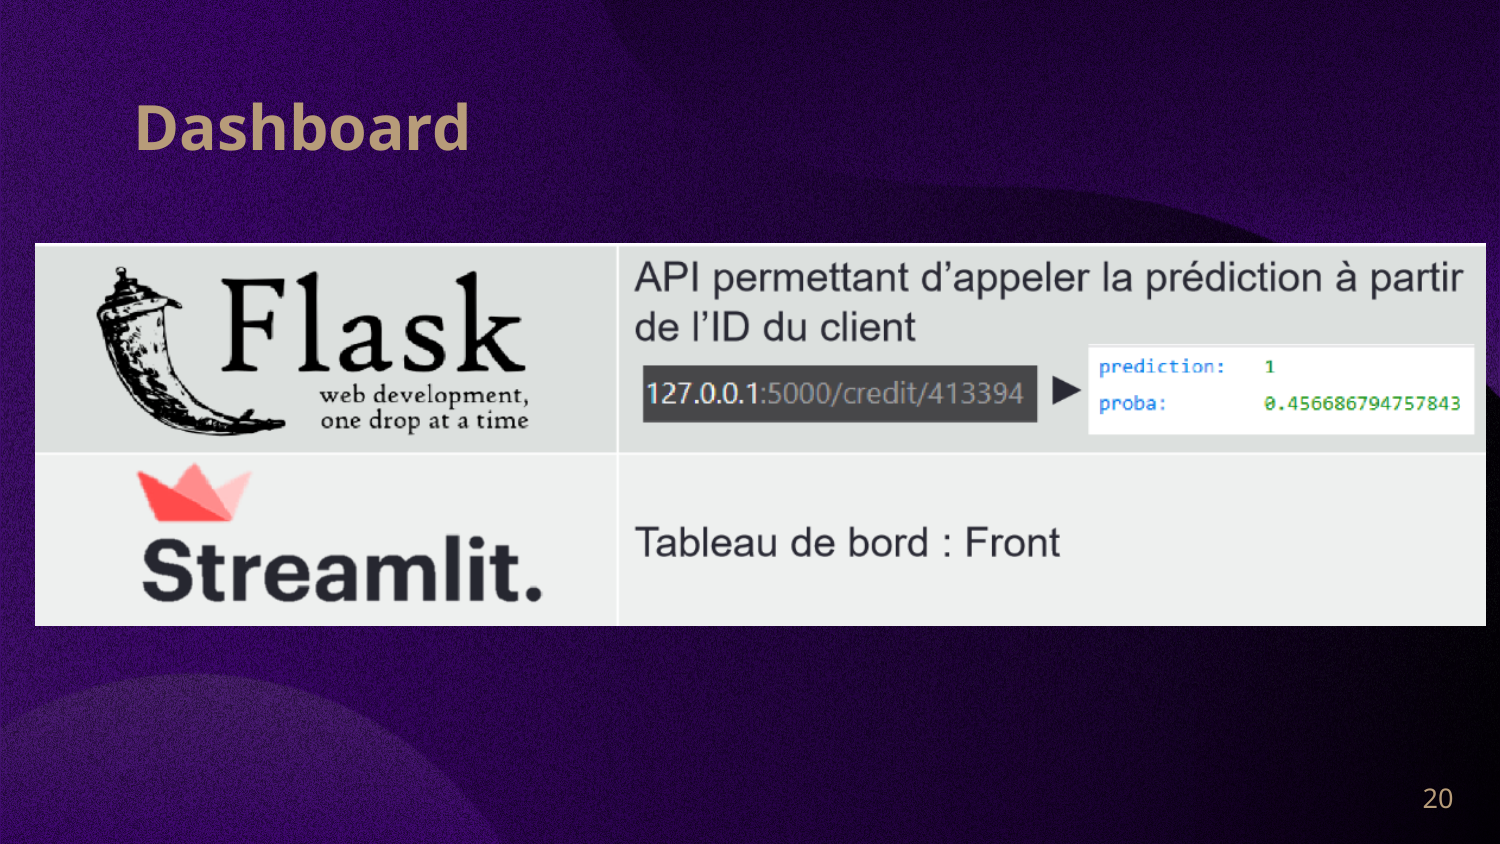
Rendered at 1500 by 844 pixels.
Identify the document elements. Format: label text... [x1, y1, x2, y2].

title Dashboard [118, 72, 1382, 167]
picture [0, 0, 1500, 844]
slide_number ‹#› [1378, 766, 1469, 832]
